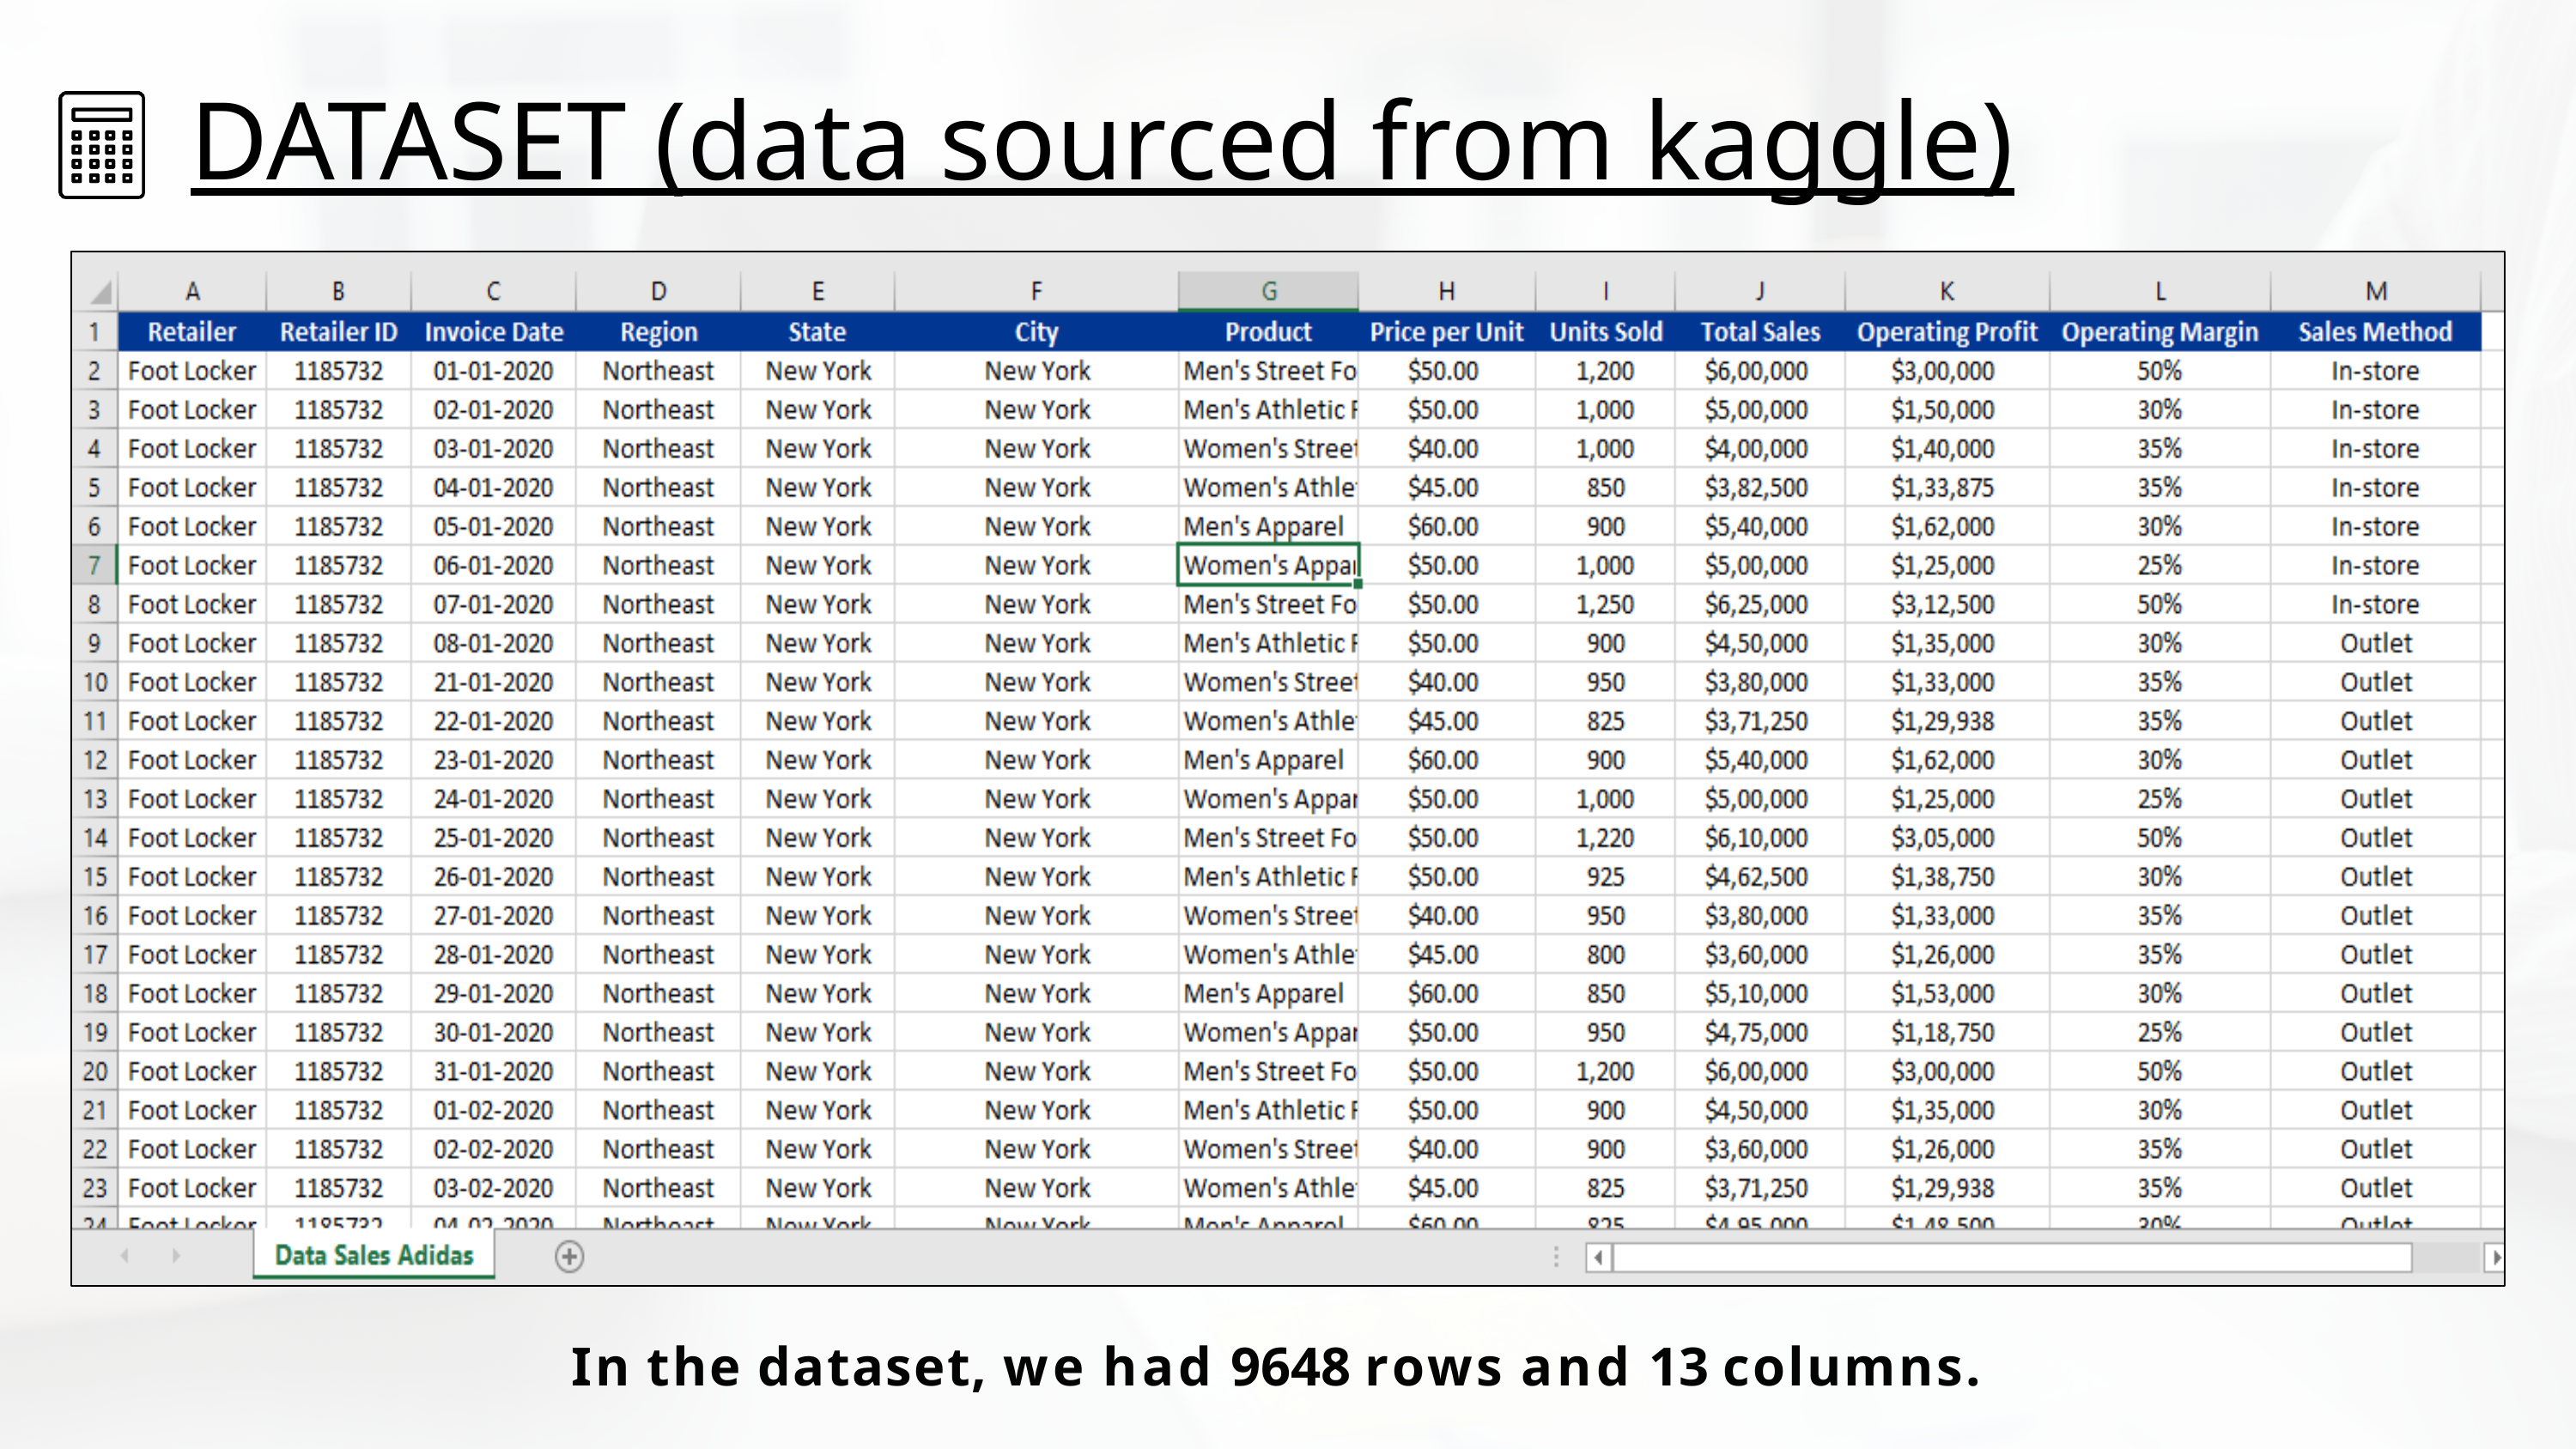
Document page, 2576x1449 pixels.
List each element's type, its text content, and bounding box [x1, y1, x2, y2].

picture [58, 91, 145, 199]
picture [72, 252, 2504, 1286]
text_box In the dataset, we had 9648 rows and 13 columns. [569, 1331, 2007, 1397]
text_box DATASET (data sourced from kaggle) [190, 71, 2494, 202]
text_box [0, 0, 2576, 1449]
